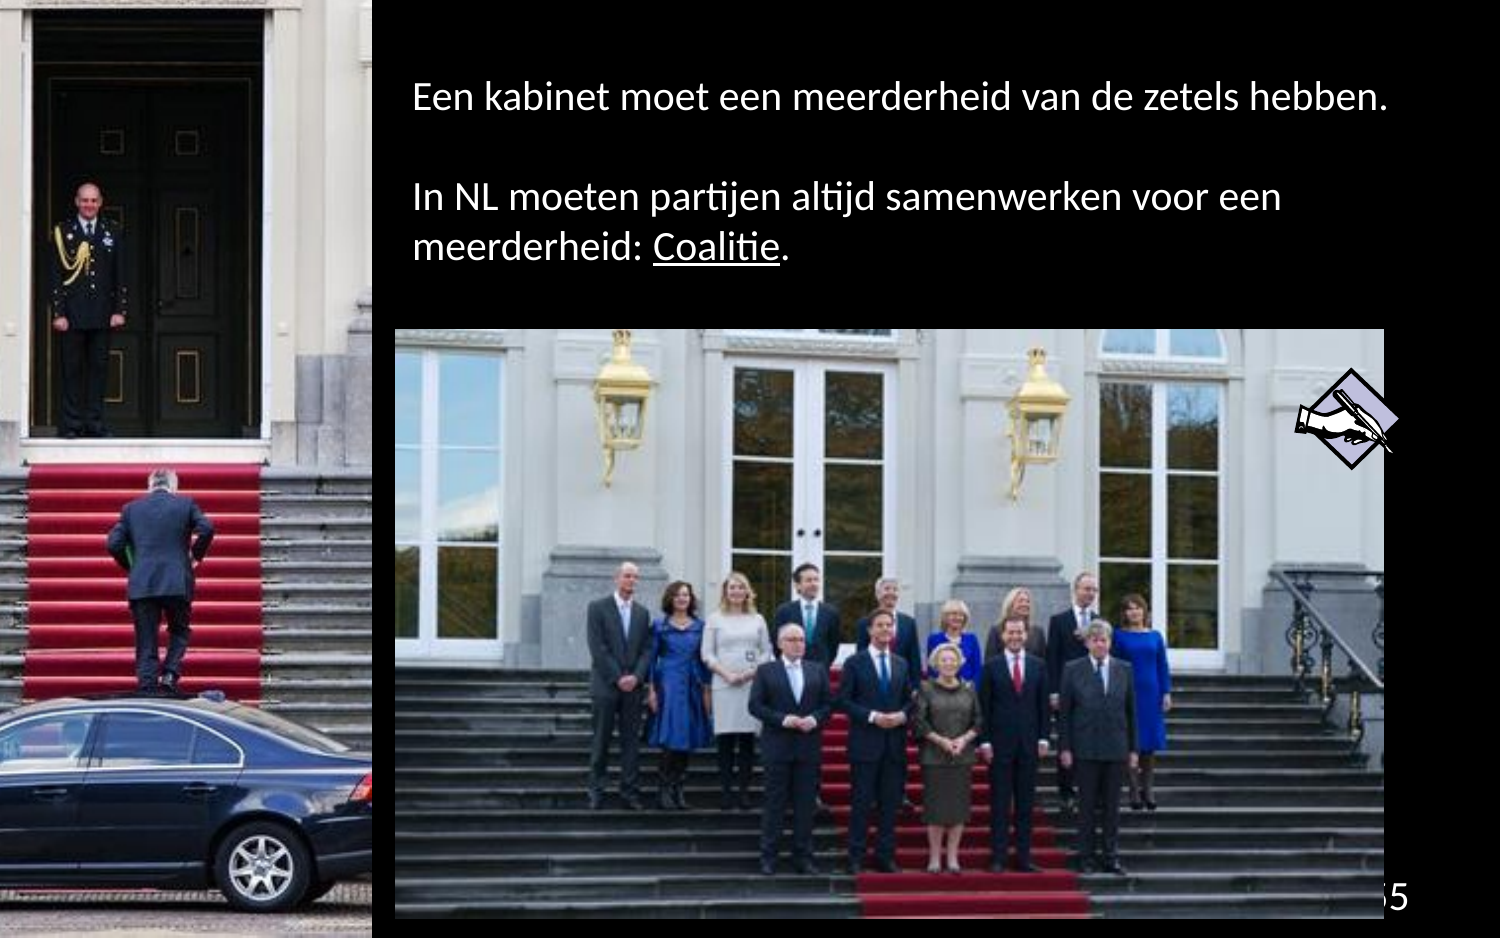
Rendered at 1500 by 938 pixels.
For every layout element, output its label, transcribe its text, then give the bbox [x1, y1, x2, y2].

text_box Een kabinet moet een meerderheid van de zetels hebben. In NL moeten partijen altijd samenwerken voor een meerderheid: Coalitie. [397, 0, 1449, 276]
slide_number 55 [1387, 868, 1425, 919]
picture [395, 329, 1406, 920]
picture [0, 0, 372, 938]
